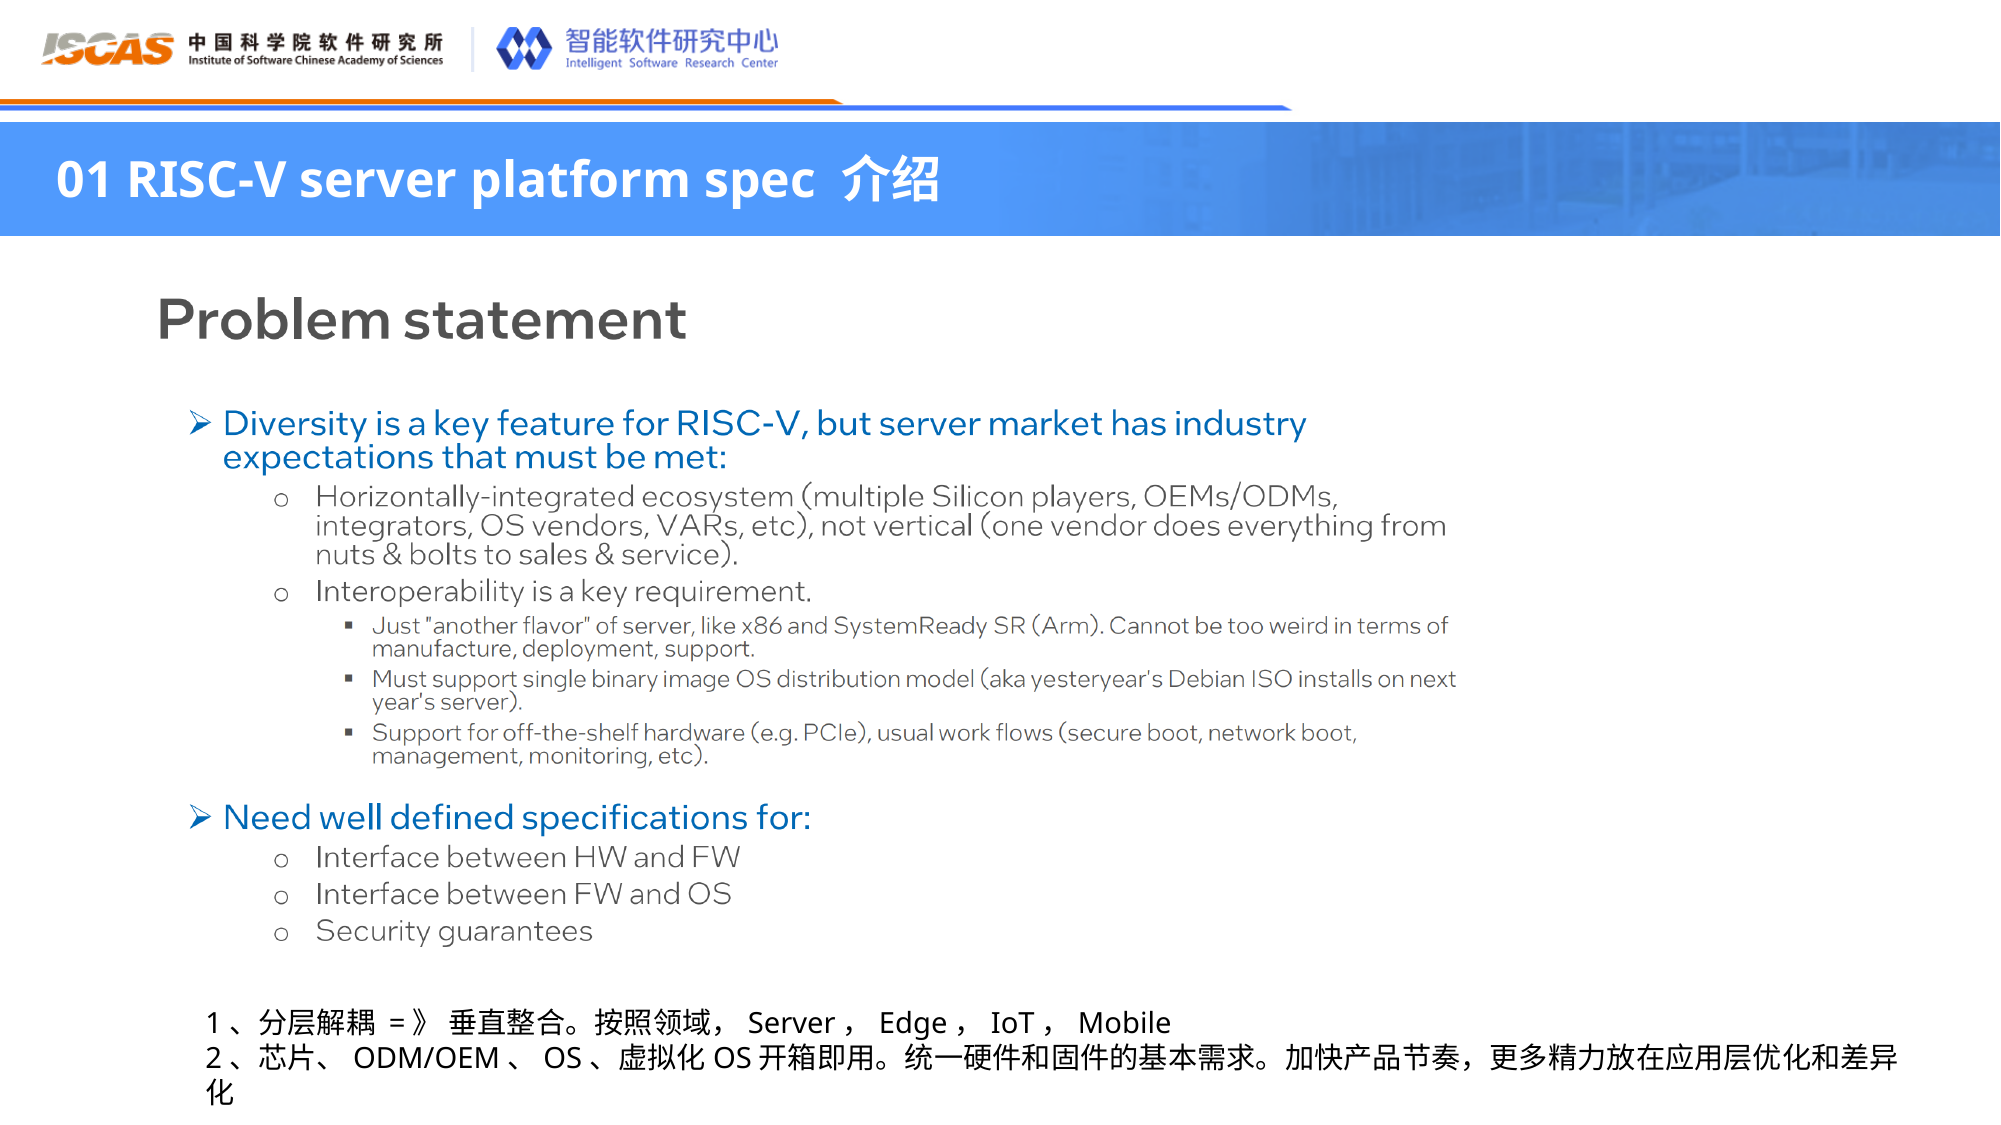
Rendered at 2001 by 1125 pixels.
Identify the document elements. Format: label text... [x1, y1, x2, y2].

text_box 1、分层解耦 =》 垂直整合。按照领域，Server，Edge，IoT，Mobile 2、芯片、ODM/OEM、OS、虚拟化OS开箱即用。统一硬件和固件的基本需求。加快产品节奏，更多精力放在应用层优化和差异化 [190, 996, 1939, 1103]
list 01 RISC-V server platform spec 介绍 [41, 146, 1271, 212]
picture [0, 0, 2000, 1125]
